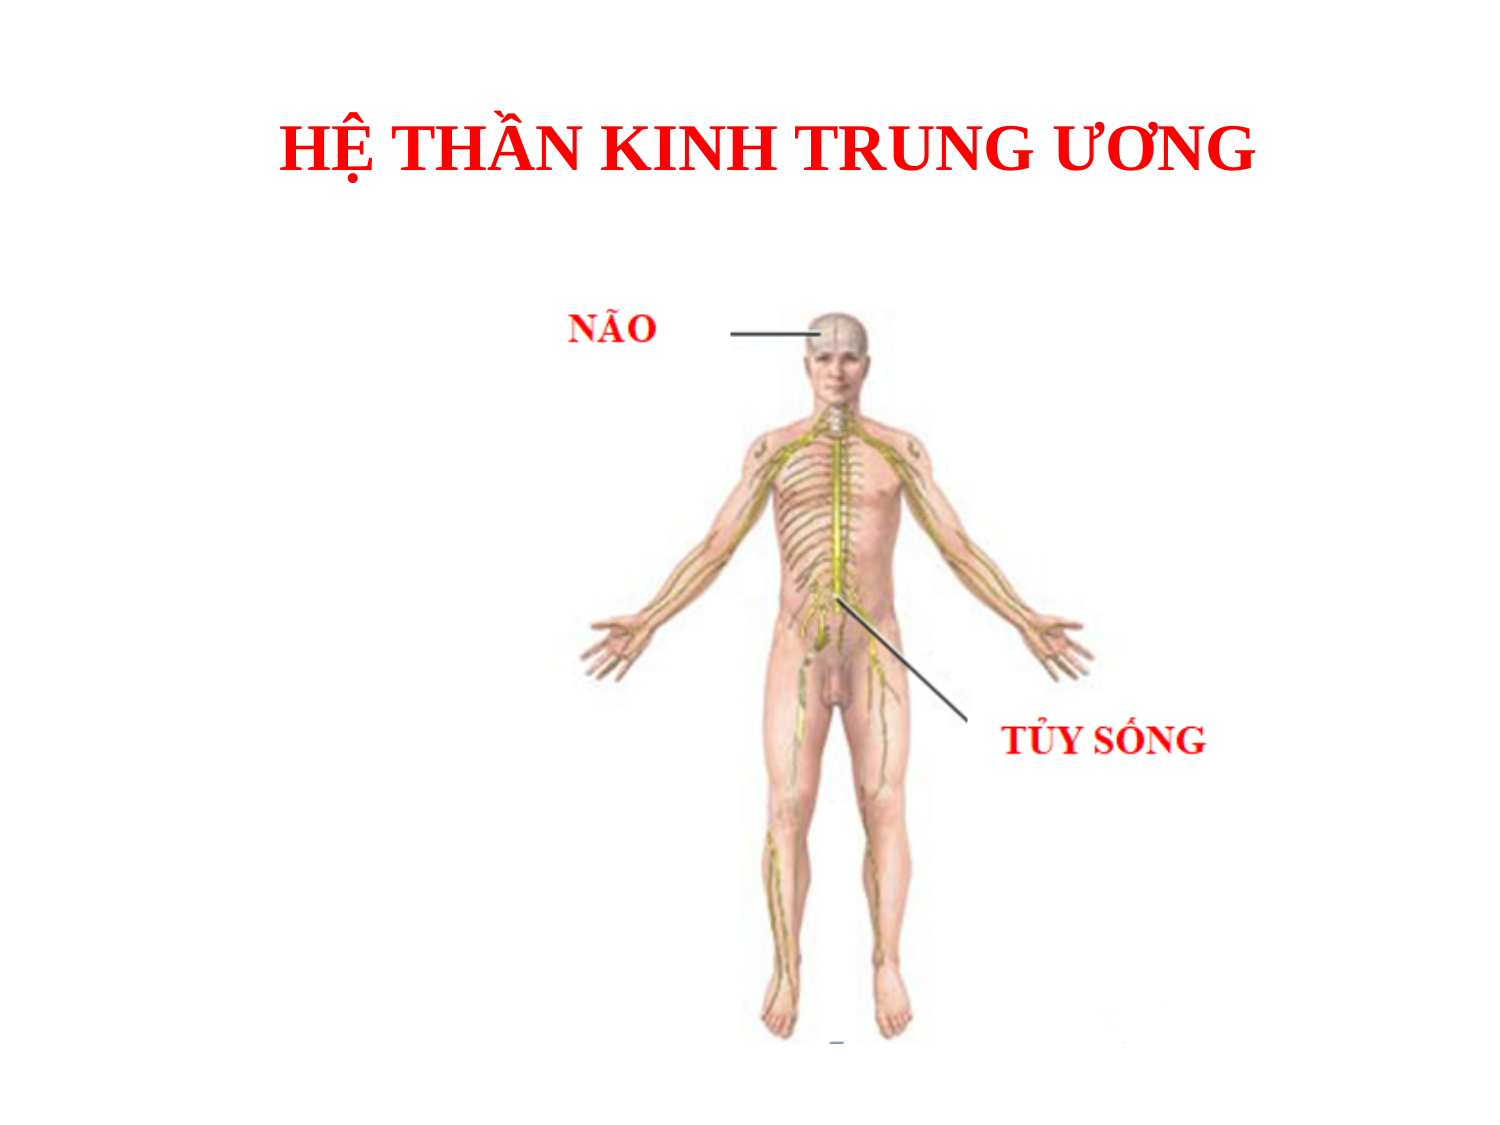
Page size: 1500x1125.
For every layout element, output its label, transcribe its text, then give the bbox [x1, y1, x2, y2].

title HỆ THẦN KINH TRUNG ƯƠNG [187, 112, 1350, 175]
picture [412, 306, 1263, 1045]
